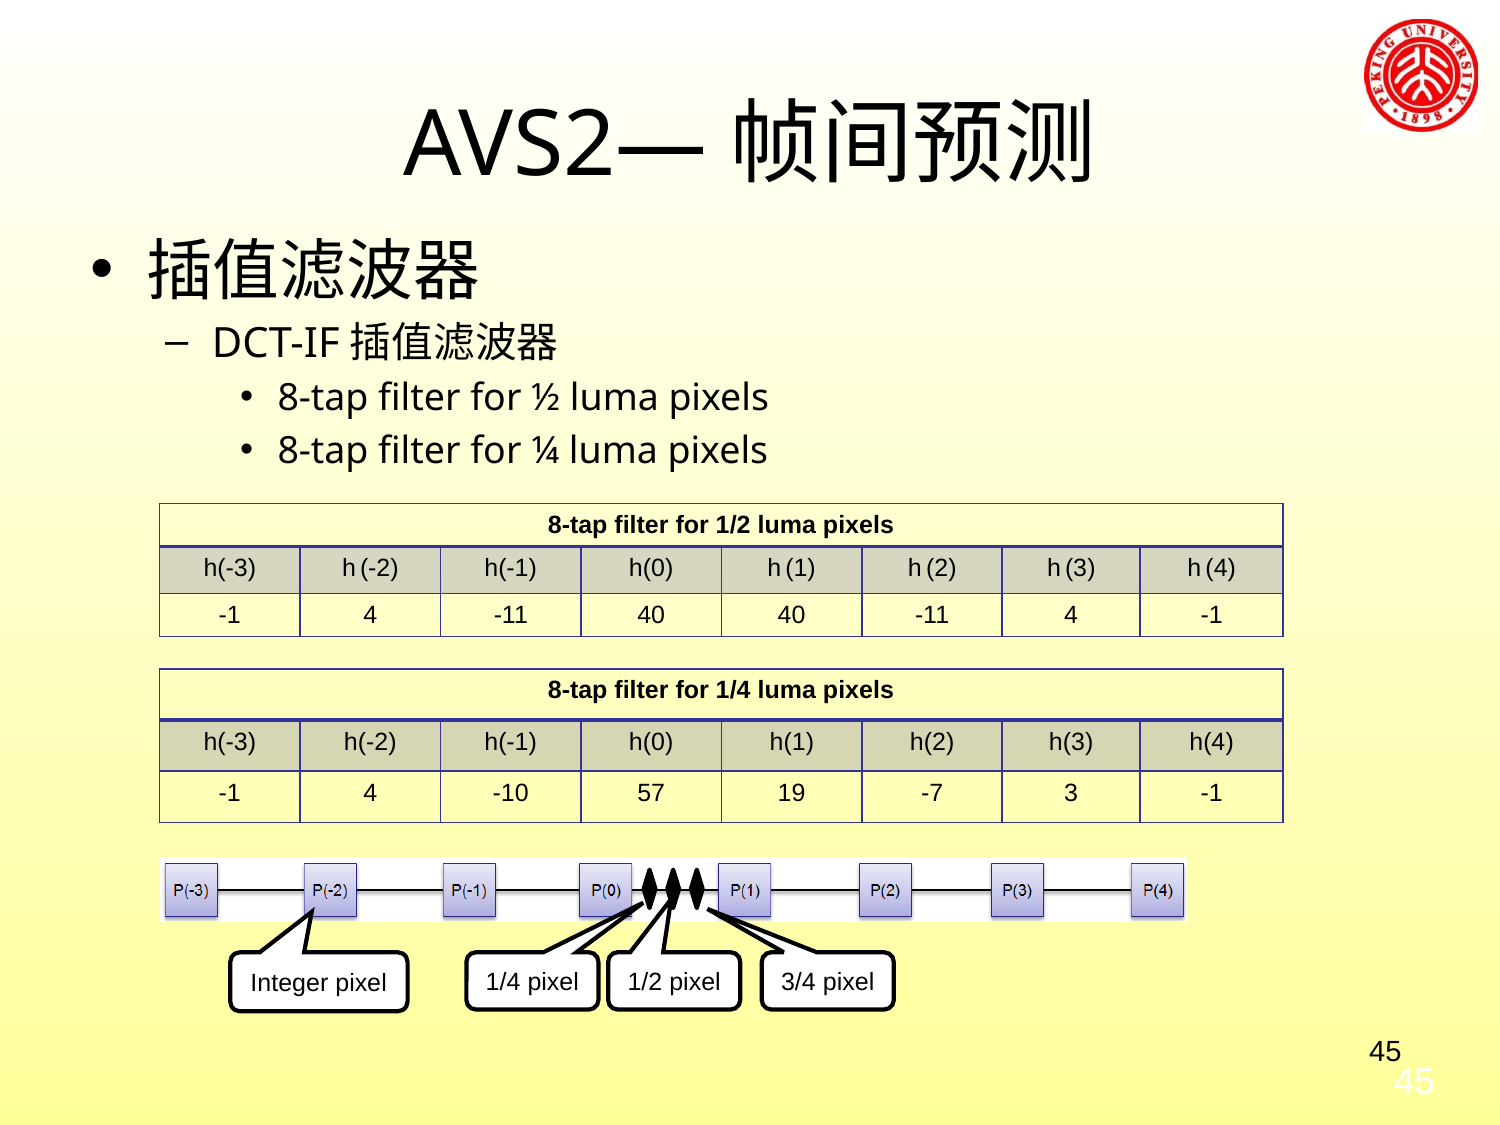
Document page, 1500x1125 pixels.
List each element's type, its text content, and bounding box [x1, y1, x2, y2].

list 插值滤波器 DCT-IF插值滤波器 8-tap filter for ½ luma pixels 8-tap filter for ¼ luma pixels [75, 219, 1425, 963]
table_cell -10 [441, 772, 580, 822]
table_cell -7 [863, 772, 1001, 822]
table_cell h(-1) [441, 548, 580, 593]
table_cell h(-3) [160, 722, 299, 770]
table_cell h(0) [582, 722, 721, 770]
table_cell 3 [1003, 772, 1139, 822]
table_cell h(-1) [441, 722, 580, 770]
table_cell 4 [1003, 594, 1139, 636]
slide_number 45 [1074, 1024, 1425, 1103]
table_cell 4 [301, 594, 440, 636]
table_cell h(4) [1141, 722, 1282, 770]
table_cell h(1) [722, 722, 861, 770]
table_cell h (4) [1141, 548, 1282, 593]
table_cell h(2) [863, 722, 1001, 770]
table_header 8-tap filter for 1/4 luma pixels [160, 670, 1282, 718]
table_cell h (3) [1003, 548, 1139, 593]
table_cell h (1) [722, 548, 861, 593]
table_cell h(3) [1003, 722, 1139, 770]
table_cell -1 [1141, 594, 1282, 636]
table_cell h (-2) [301, 548, 440, 593]
table_cell 40 [582, 594, 721, 636]
title AVS2—帧间预测 [75, 45, 1425, 219]
table_cell h(-3) [160, 548, 299, 593]
table_cell 19 [722, 772, 861, 822]
table_cell -1 [160, 594, 299, 636]
table_cell h(0) [582, 548, 721, 593]
table_cell 57 [582, 772, 721, 822]
table_cell -11 [863, 594, 1001, 636]
table_cell h(-2) [301, 722, 440, 770]
table_cell h (2) [863, 548, 1001, 593]
table_header 8-tap filter for 1/2 luma pixels [160, 504, 1282, 545]
table_cell -11 [441, 594, 580, 636]
table_cell 40 [722, 594, 861, 636]
picture [1364, 19, 1479, 132]
table_cell -1 [160, 772, 299, 822]
table_cell 4 [301, 772, 440, 822]
table_cell -1 [1141, 772, 1282, 822]
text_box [159, 857, 1188, 1012]
